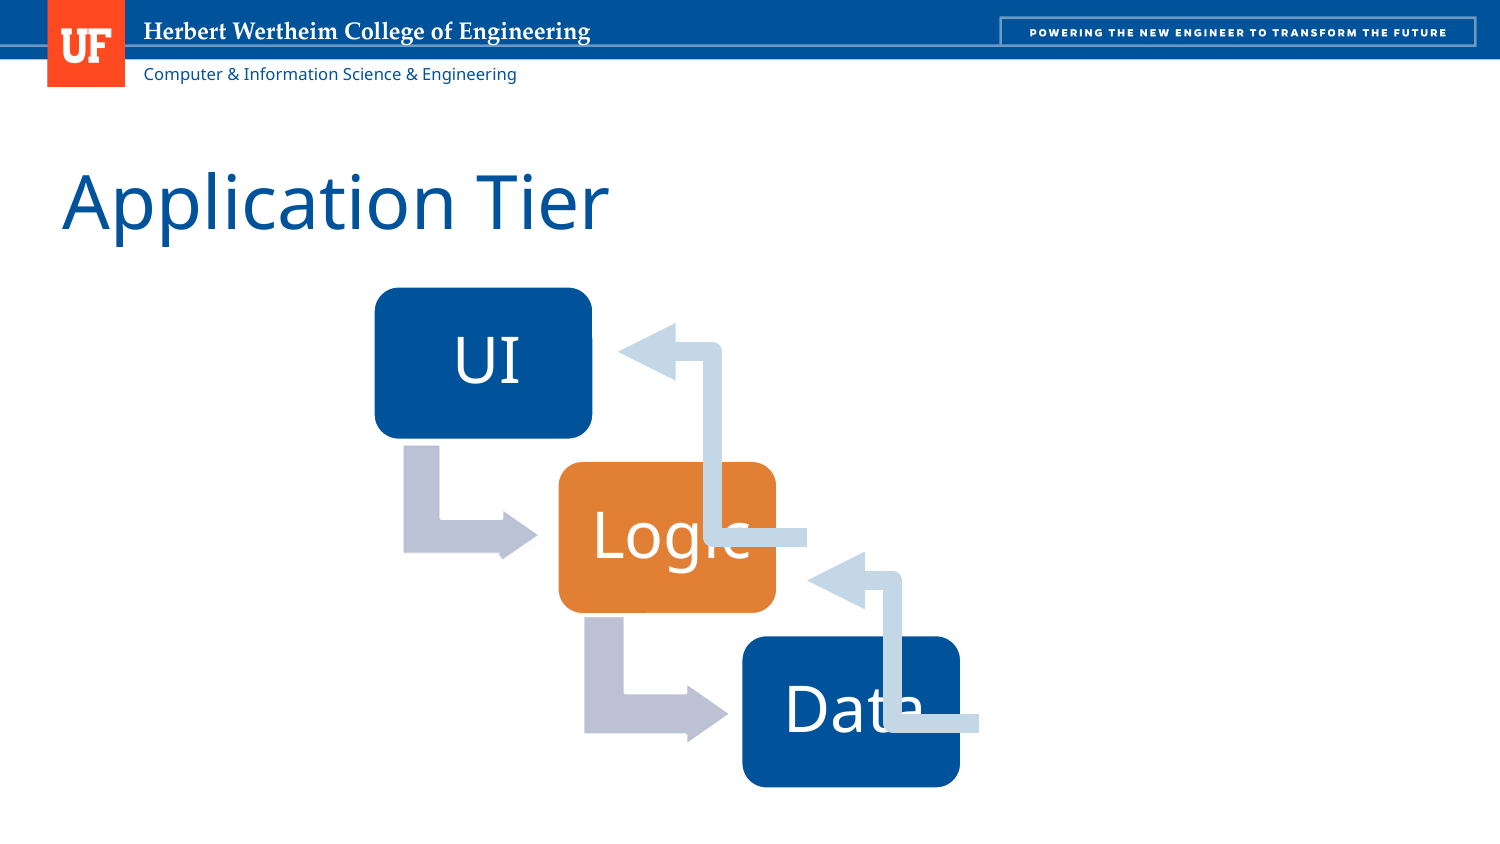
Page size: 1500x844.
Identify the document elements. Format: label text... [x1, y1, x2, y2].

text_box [806, 579, 980, 724]
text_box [617, 351, 808, 538]
title Application Tier [47, 146, 1288, 281]
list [47, 281, 1288, 793]
picture [0, 0, 1500, 87]
